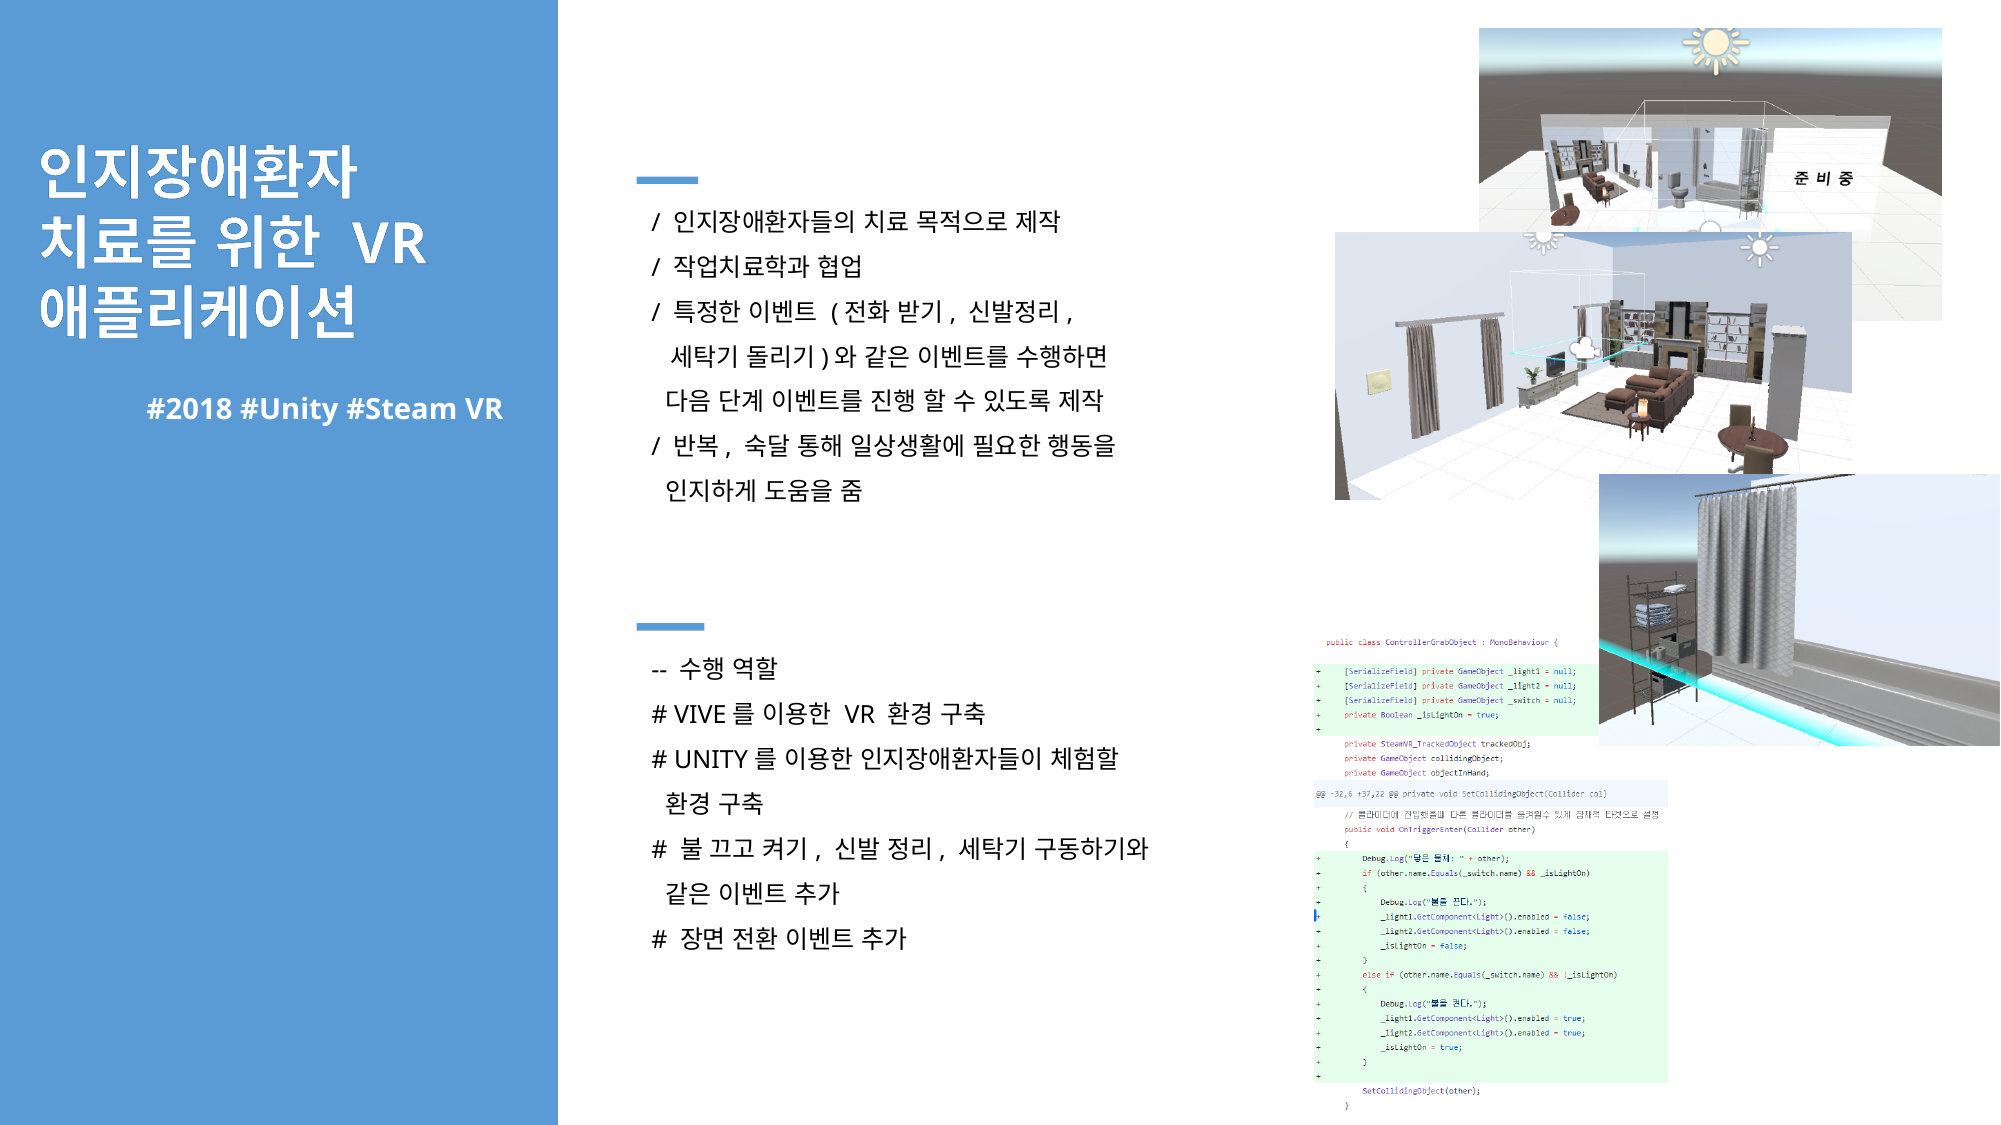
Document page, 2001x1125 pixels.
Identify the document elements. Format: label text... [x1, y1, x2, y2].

picture [1314, 28, 2000, 1125]
text_box 인지장애환자 치료를 위한 VR 애플리케이션 [22, 127, 536, 353]
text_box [636, 176, 1225, 548]
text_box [636, 623, 1225, 959]
text_box [0, 0, 559, 1125]
text_box #2018 #Unity #Steam VR [57, 383, 519, 433]
